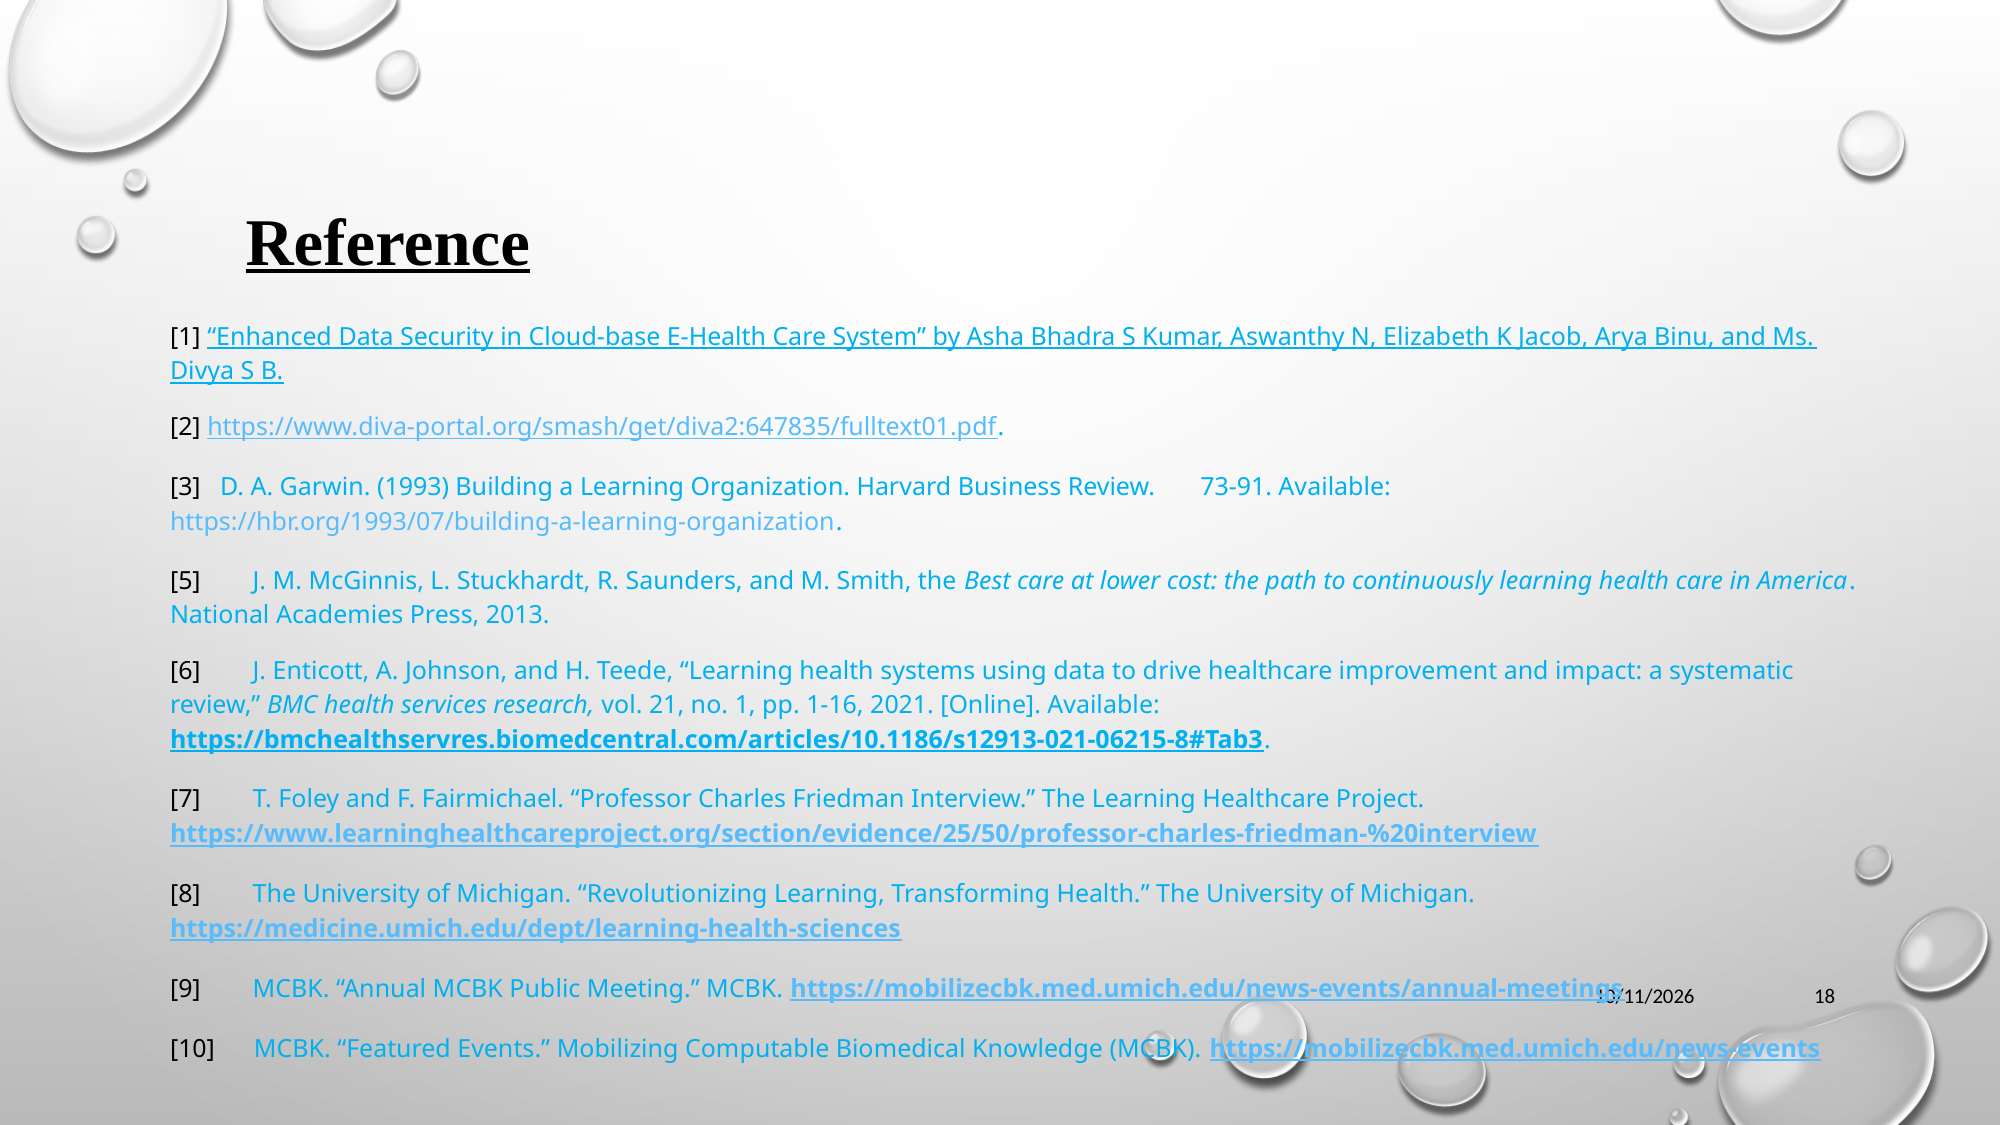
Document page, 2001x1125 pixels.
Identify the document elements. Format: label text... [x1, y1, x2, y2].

picture [0, 0, 2000, 1125]
text_box [1] “Enhanced Data Security in Cloud-base E-Health Care System” by Asha Bhadra S Kumar, Aswanthy N, Elizabeth K Jacob, Arya Binu, and Ms. Divya S B. [2] https://www.diva-portal.org/smash/get/diva2:647835/fulltext01.pdf. [3] D. A. Garwin. (1993) Building a Learning Organization. Harvard Business Review. 73-91. Available: https://hbr.org/1993/07/building-a-learning-organization. [5] J. M. McGinnis, L. Stuckhardt, R. Saunders, and M. Smith, the Best care at lower cost: the path to continuously learning health care in America. National Academies Press, 2013. [6] J. Enticott, A. Johnson, and H. Teede, “Learning health systems using data to drive healthcare improvement and impact: a systematic review,” BMC health services research, vol. 21, no. 1, pp. 1-16, 2021. [Online]. Available: https://bmchealthservres.biomedcentral.com/articles/10.1186/s12913-021-06215-8#Tab3. [7] T. Foley and F. Fairmichael. “Professor Charles Friedman Interview.” The Learning Healthcare Project. https://www.learninghealthcareproject.org/section/evidence/25/50/professor-charles-friedman-%20interview [8] The University of Michigan. “Revolutionizing Learning, Transforming Health.” The University of Michigan. https://medicine.umich.edu/dept/learning-health-sciences [9] MCBK. “Annual MCBK Public Meeting.” MCBK. https://mobilizecbk.med.umich.edu/news-events/annual-meetings [10] MCBK. “Featured Events.” Mobilizing Computable Biomedical Knowledge (MCBK). https://mobilizecbk.med.umich.edu/news-events [155, 308, 1876, 1074]
text_box Reference [230, 191, 619, 287]
